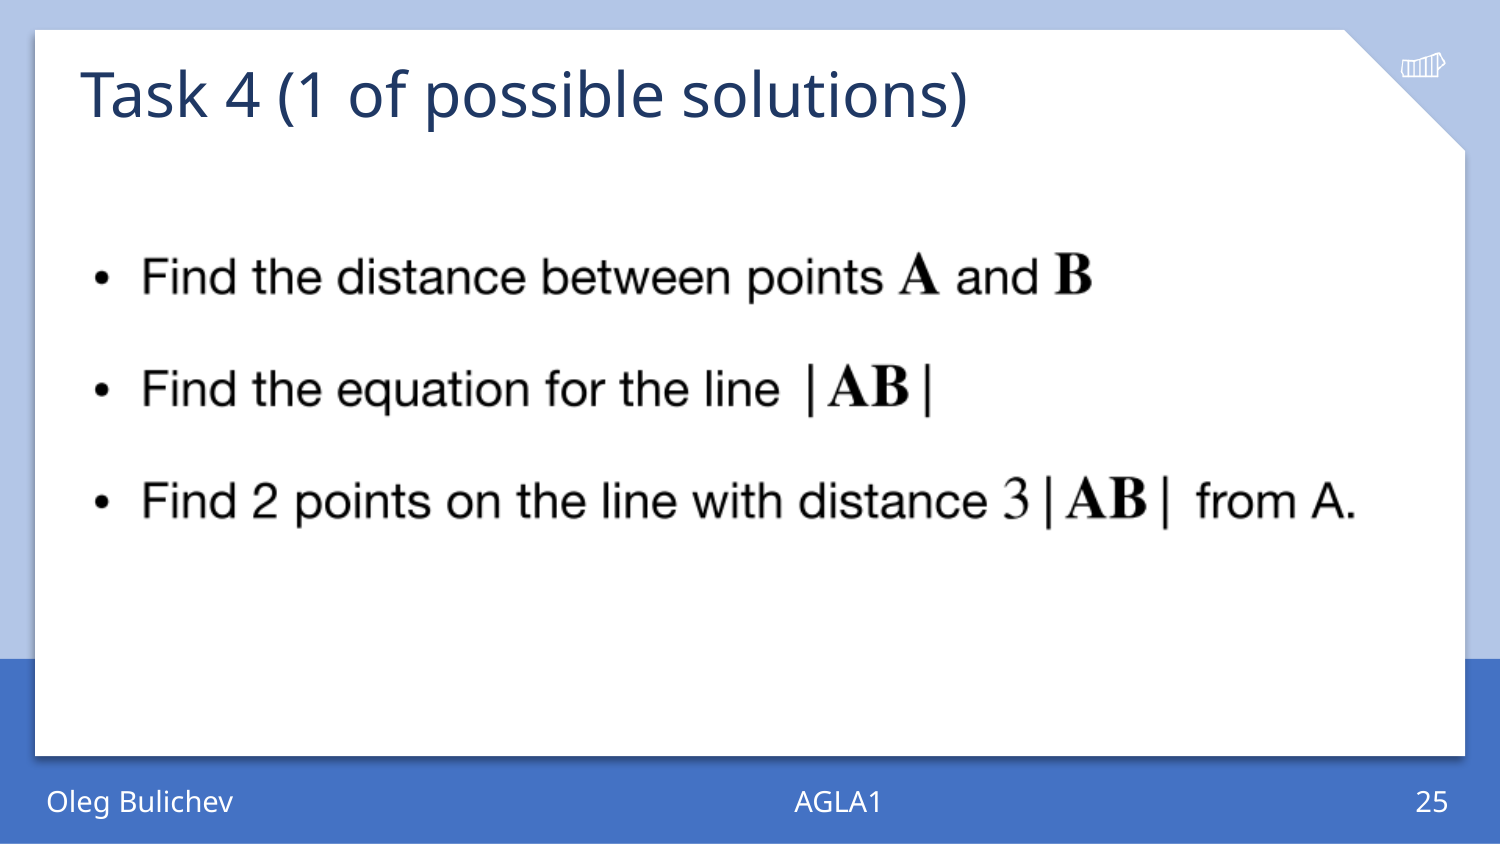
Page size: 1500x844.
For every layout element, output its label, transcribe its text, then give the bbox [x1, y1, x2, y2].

title Task 4 (1 of possible solutions) [69, 58, 1364, 158]
picture [69, 226, 1400, 568]
picture [0, 0, 1500, 658]
